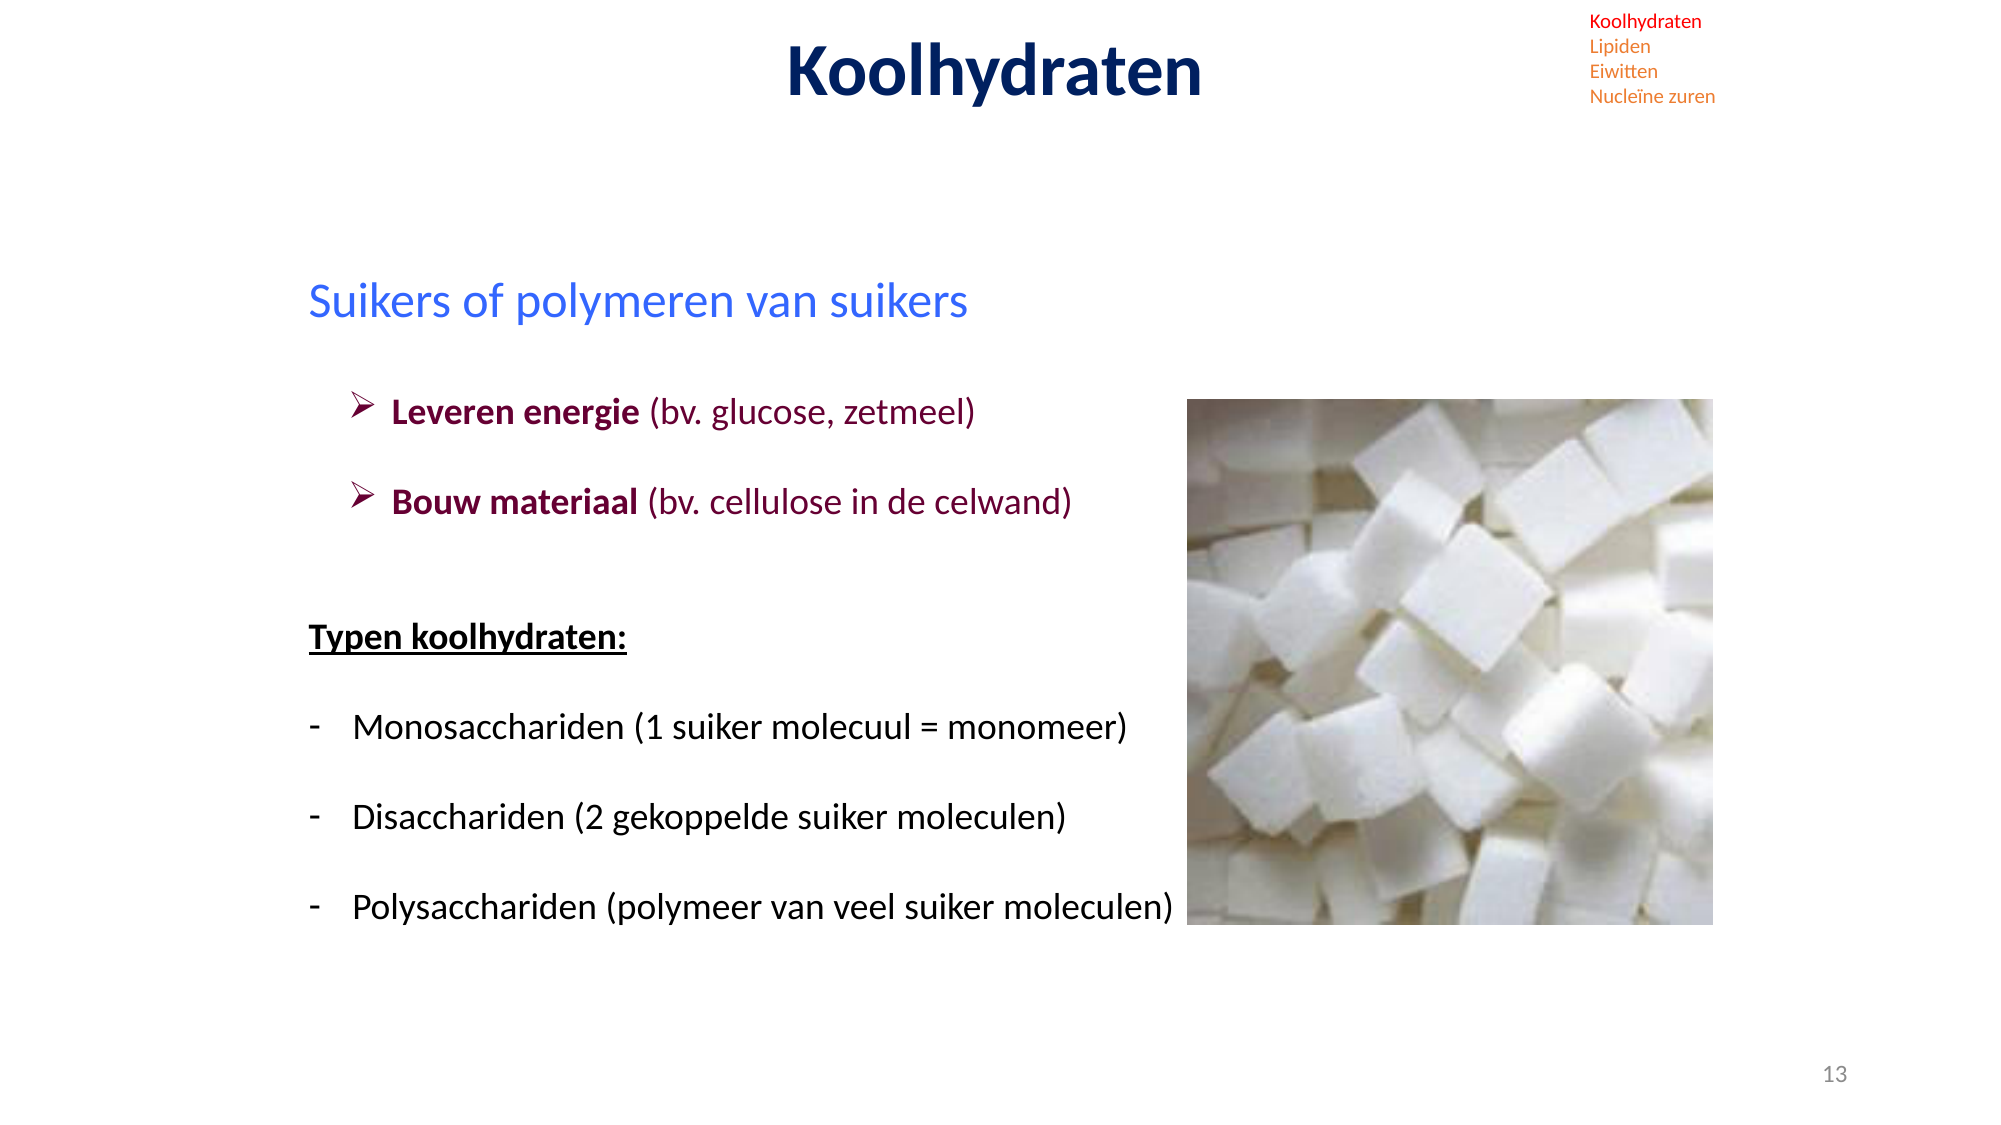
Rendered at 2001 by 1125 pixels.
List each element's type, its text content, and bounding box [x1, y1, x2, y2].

picture [1187, 399, 1713, 926]
text_box Koolhydraten [362, 13, 1630, 118]
text_box Suikers of polymeren van suikers Leveren energie (bv. glucose, zetmeel) Bouw materiaal (bv. cellulose in de celwand) Typen koolhydraten: Monosacchariden (1 suiker molecuul = monomeer) Disacchariden (2 gekoppelde suiker moleculen) Polysacchariden (polymeer van veel suiker moleculen) [293, 259, 1706, 1025]
text_box Koolhydraten Lipiden Eiwitten Nucleïne zuren [1500, 0, 1750, 115]
text_box <number> [1412, 1042, 1863, 1103]
